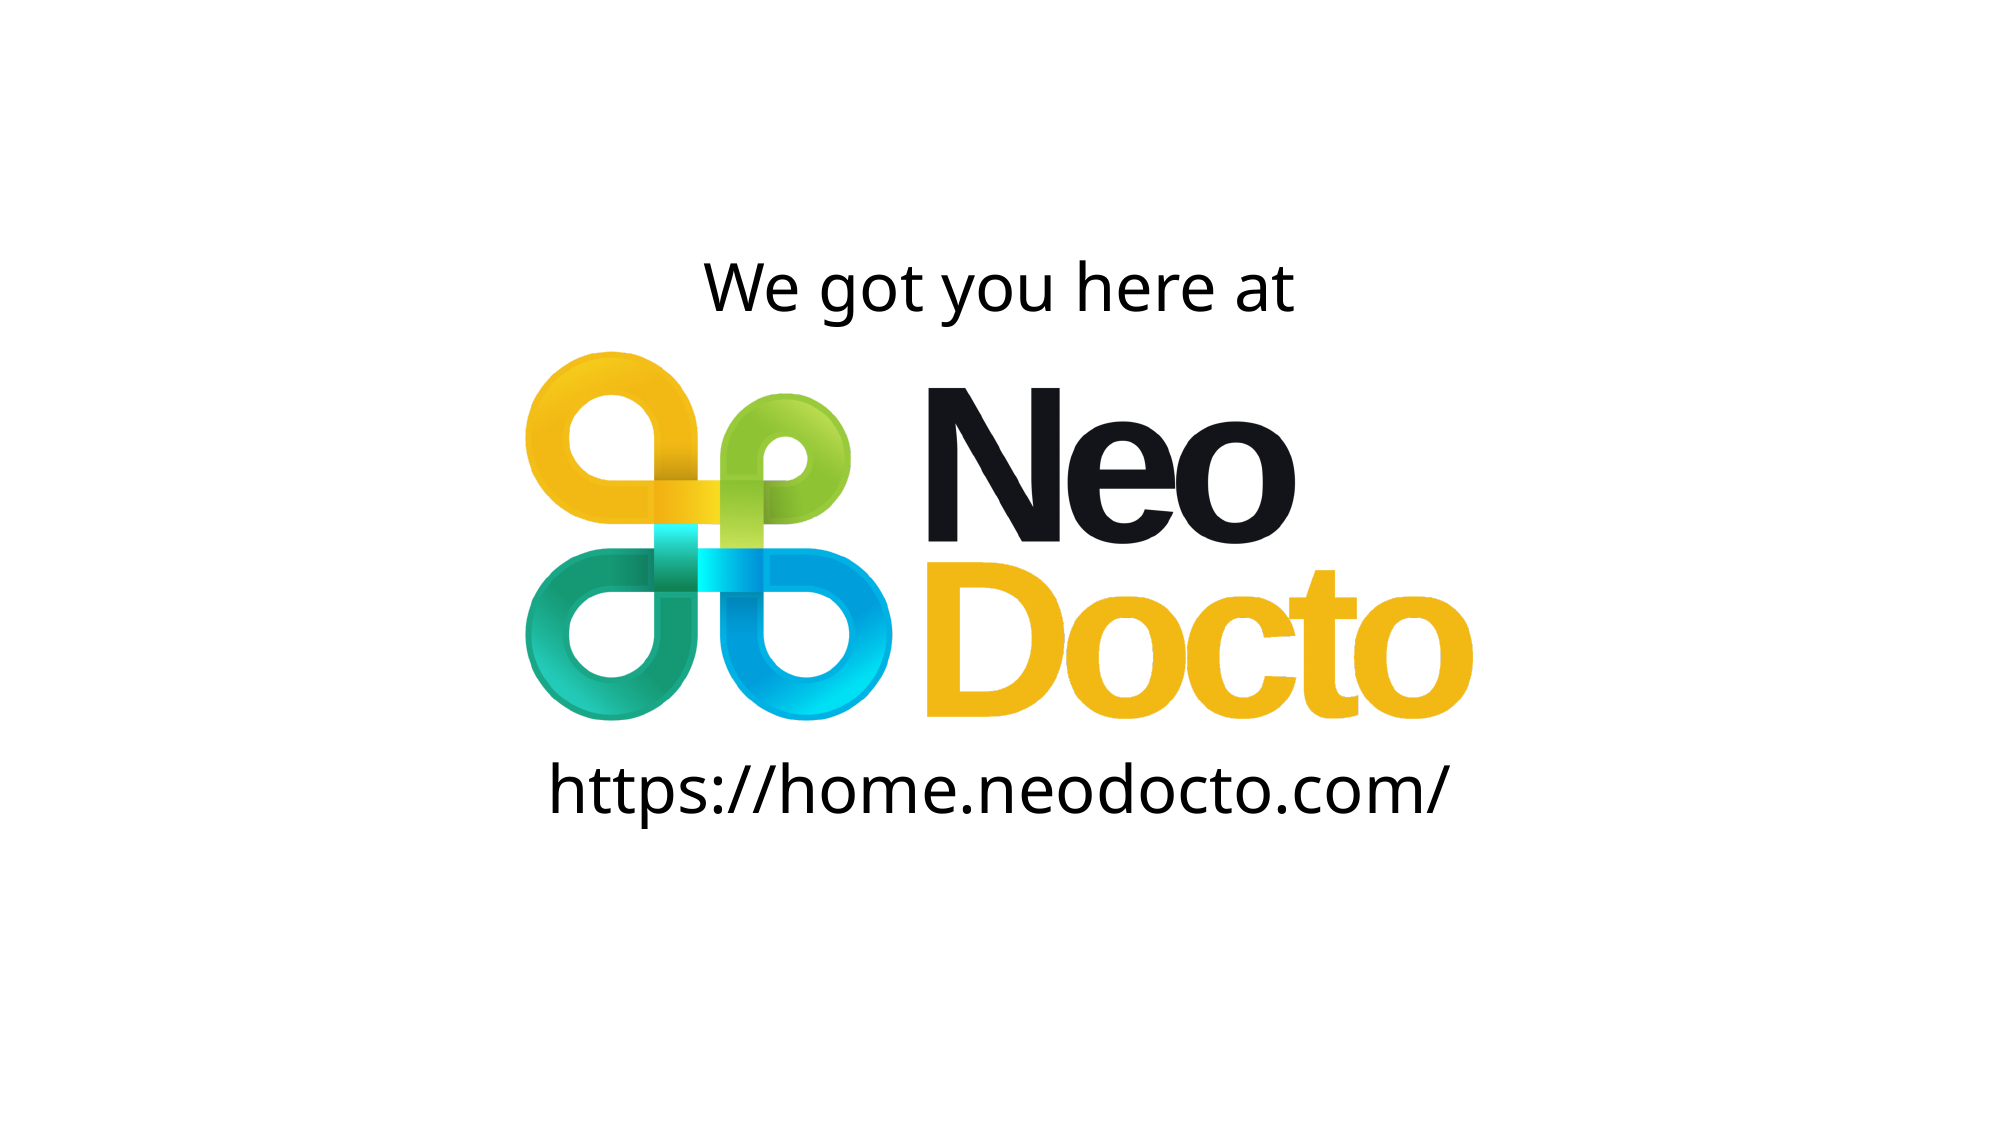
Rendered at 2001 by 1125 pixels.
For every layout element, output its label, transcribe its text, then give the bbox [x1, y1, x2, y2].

text_box https://home.neodocto.com/ [502, 739, 1498, 835]
picture [512, 333, 1487, 740]
text_box We got you here at [640, 237, 1360, 333]
